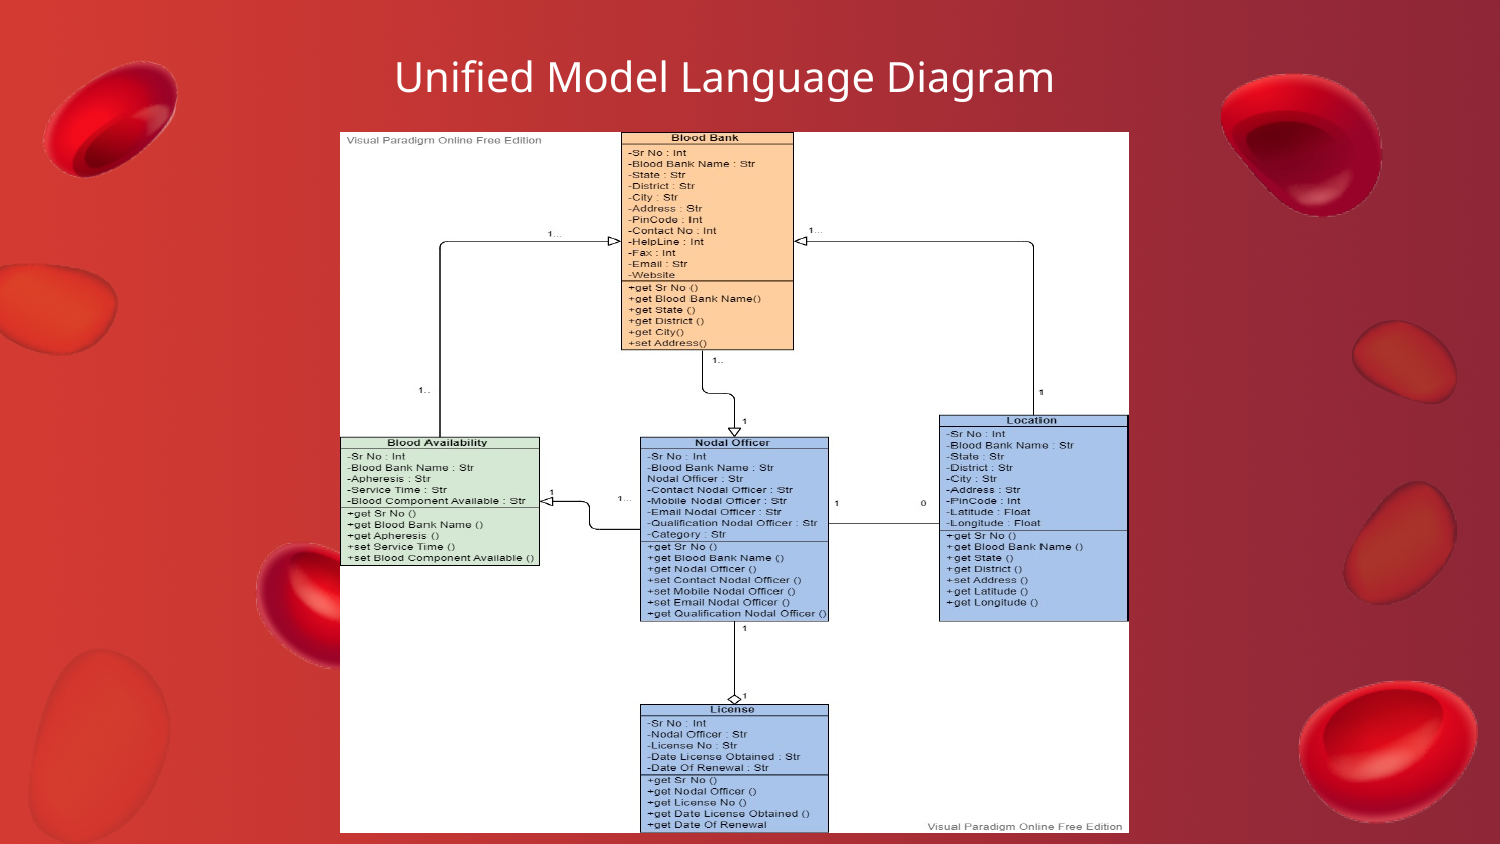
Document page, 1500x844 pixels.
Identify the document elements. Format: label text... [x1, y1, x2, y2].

picture [0, 0, 1500, 844]
title Unified Model Language Diagram [340, 19, 1110, 130]
